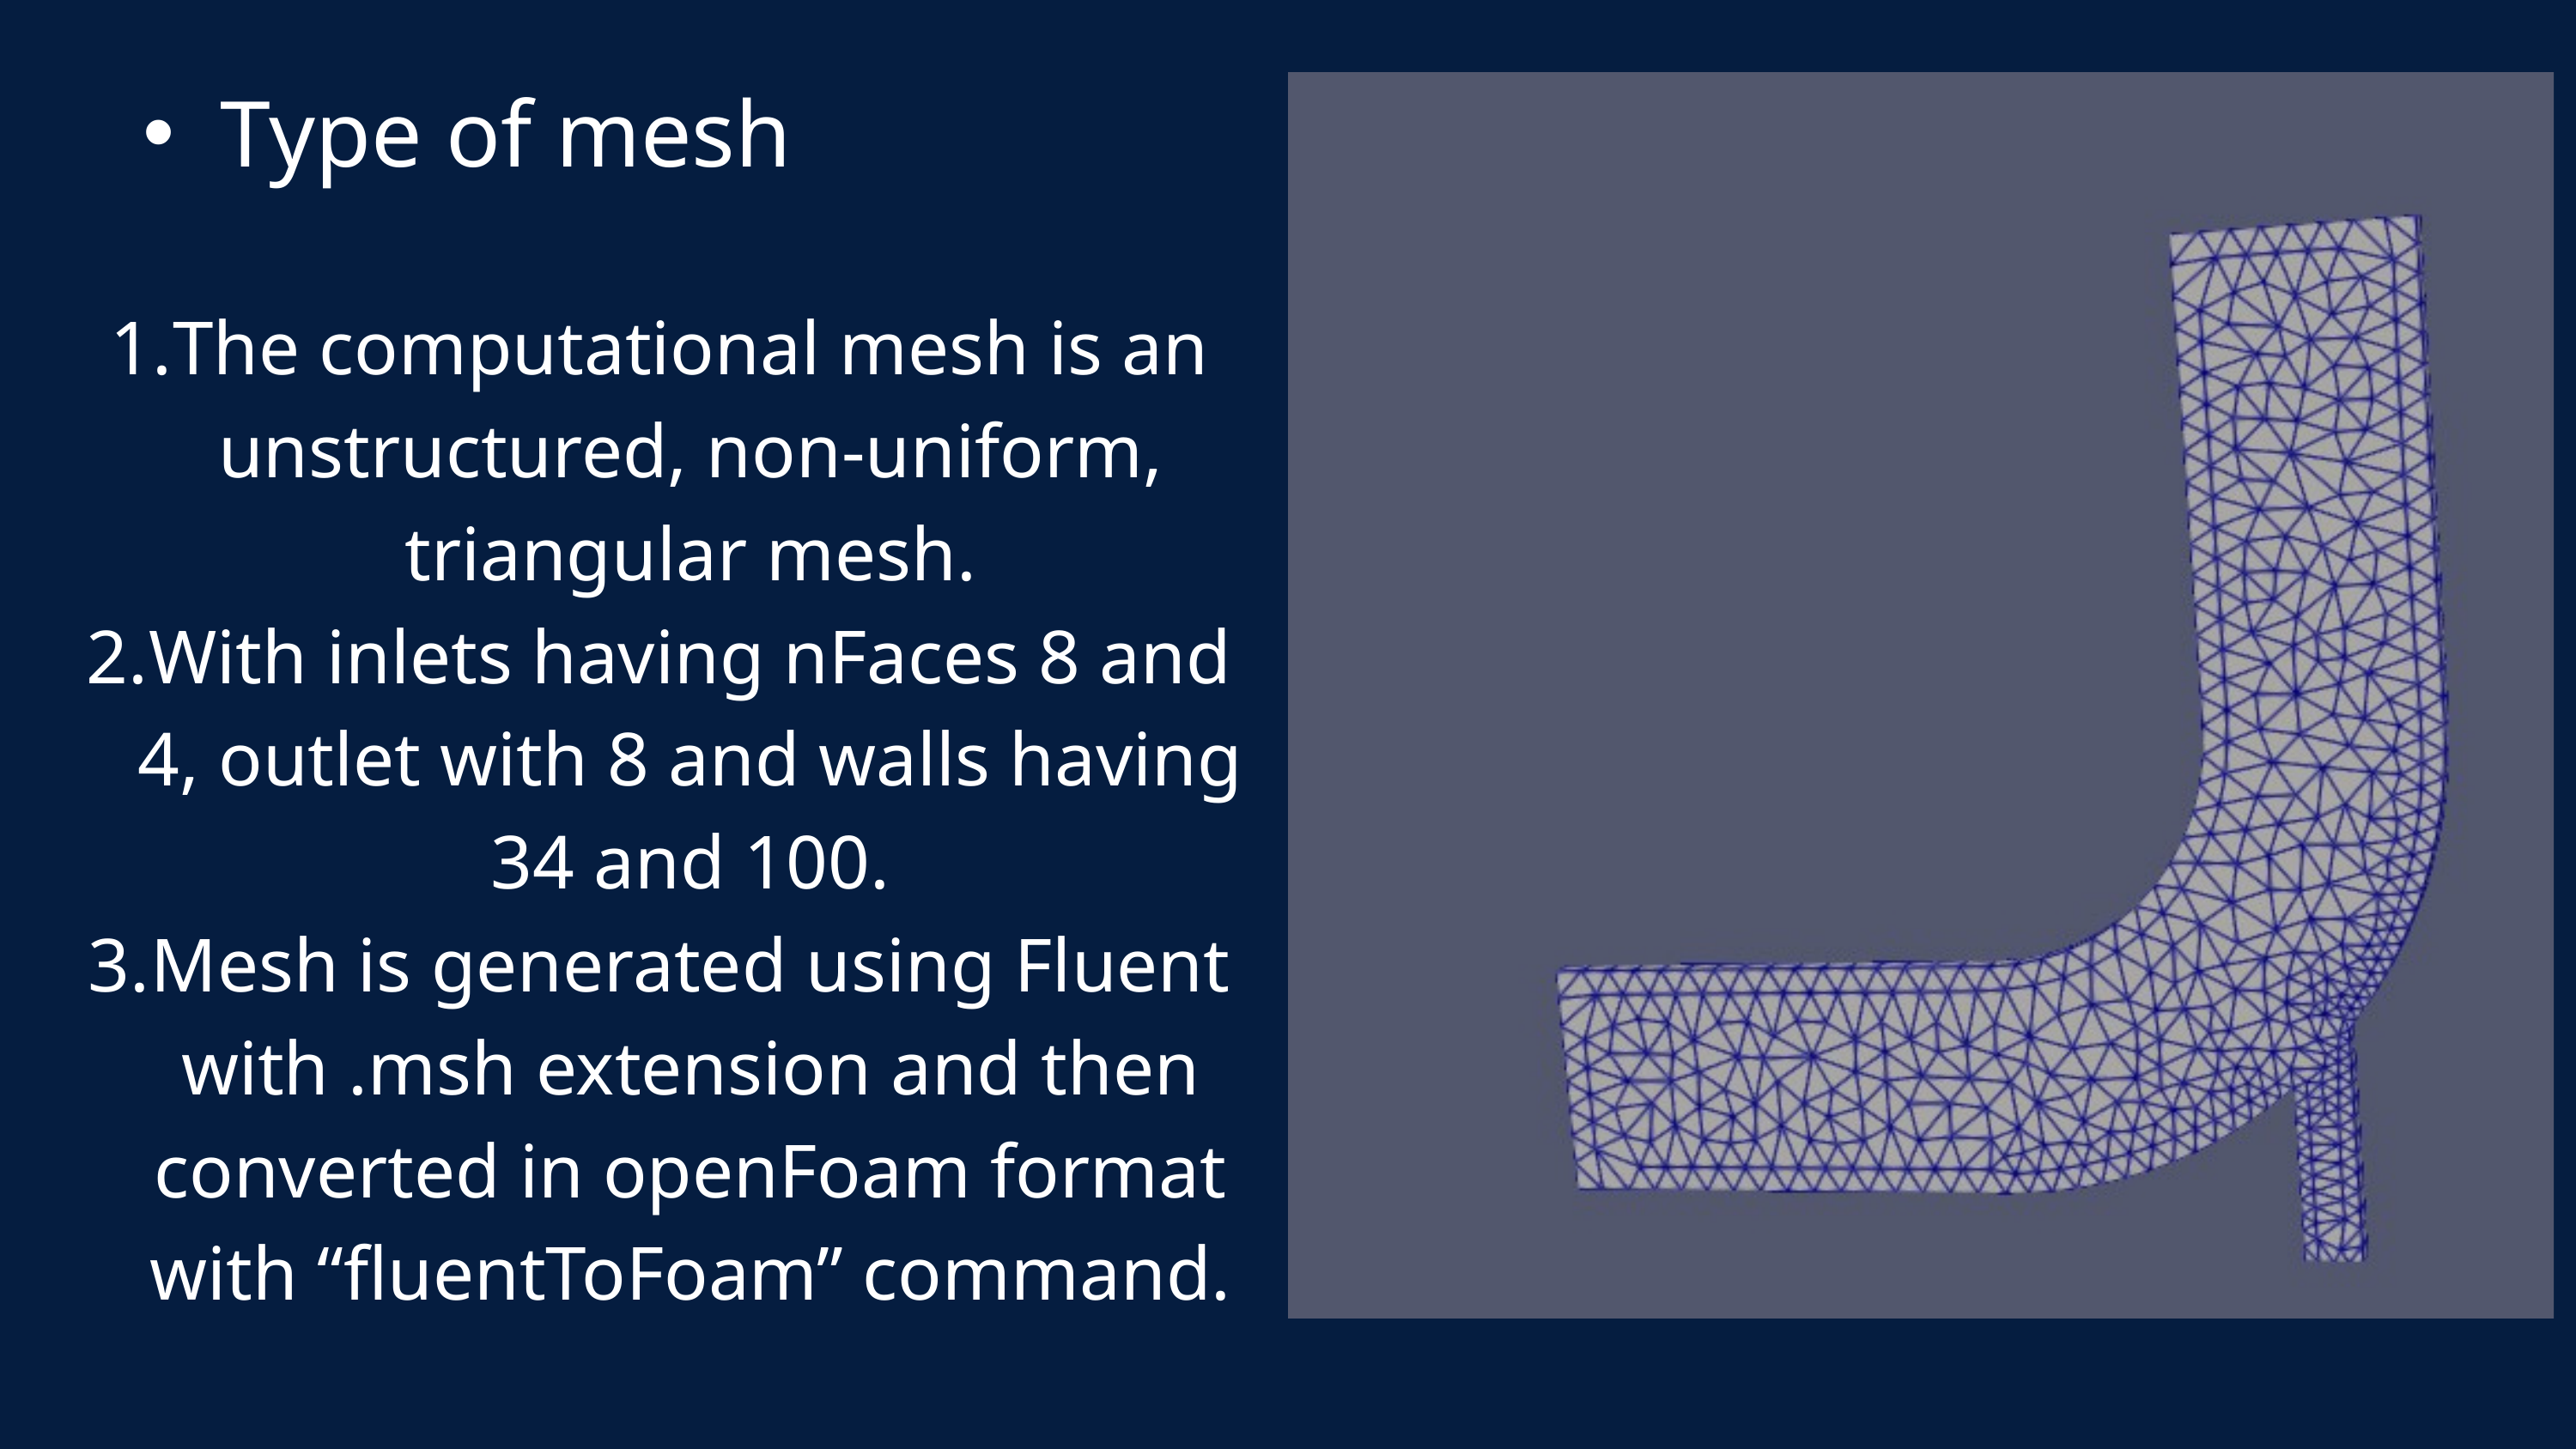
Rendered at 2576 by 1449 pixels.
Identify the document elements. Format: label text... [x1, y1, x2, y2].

text_box [1287, 72, 2555, 1319]
text_box Type of mesh [54, 58, 803, 185]
text_box The computational mesh is an unstructured, non-uniform, triangular mesh. With inlets having nFaces 8 and 4, outlet with 8 and walls having 34 and 100. Mesh is generated using Fluent with .msh extension and then converted in openFoam format with “fluentToFoam” command. [0, 287, 1257, 1315]
